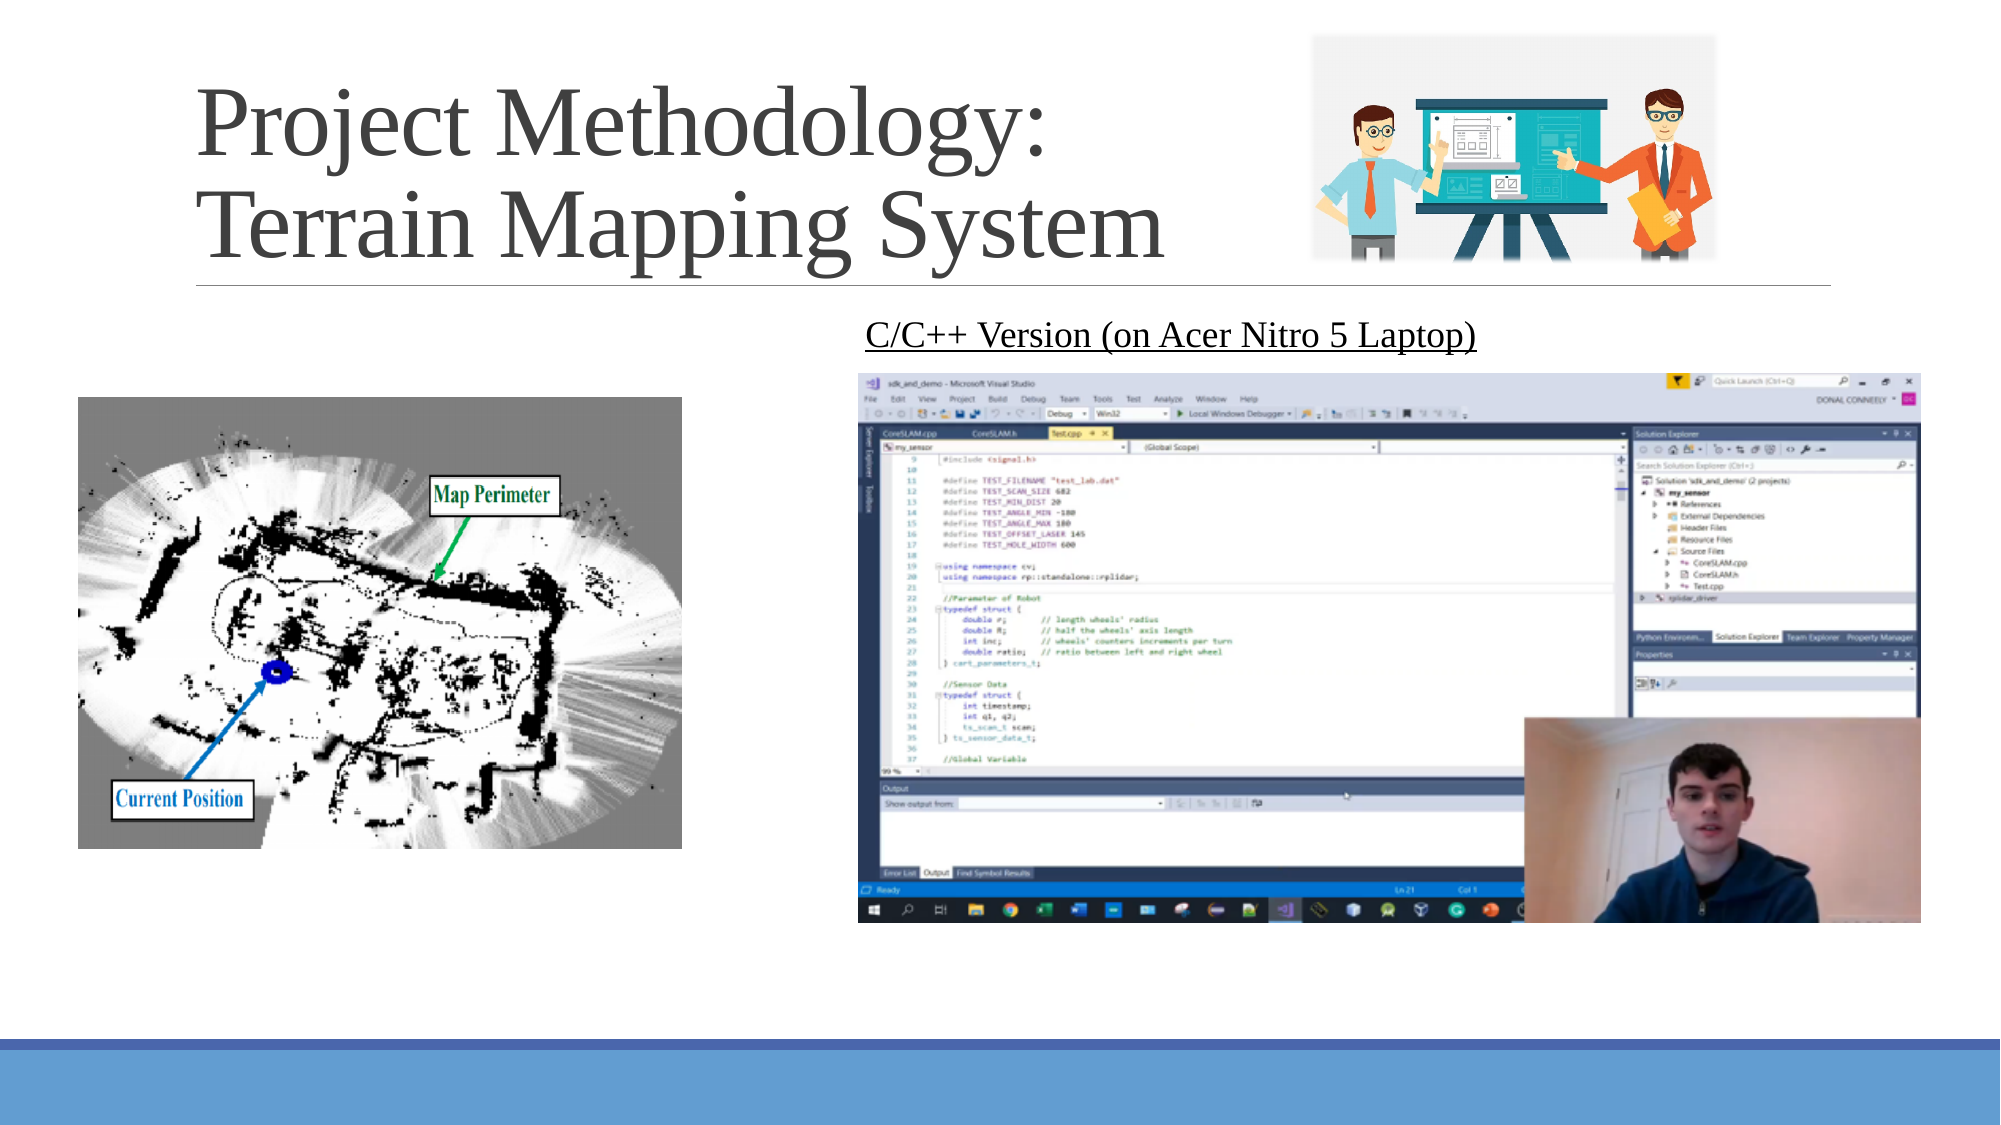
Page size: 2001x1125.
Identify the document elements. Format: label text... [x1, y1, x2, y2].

title Project Methodology: Terrain Mapping System [180, 47, 1830, 285]
picture [1306, 30, 1722, 264]
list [78, 396, 682, 849]
text_box C/C++ Version (on Acer Nitro 5 Laptop) [846, 302, 1497, 363]
picture [857, 372, 1922, 924]
